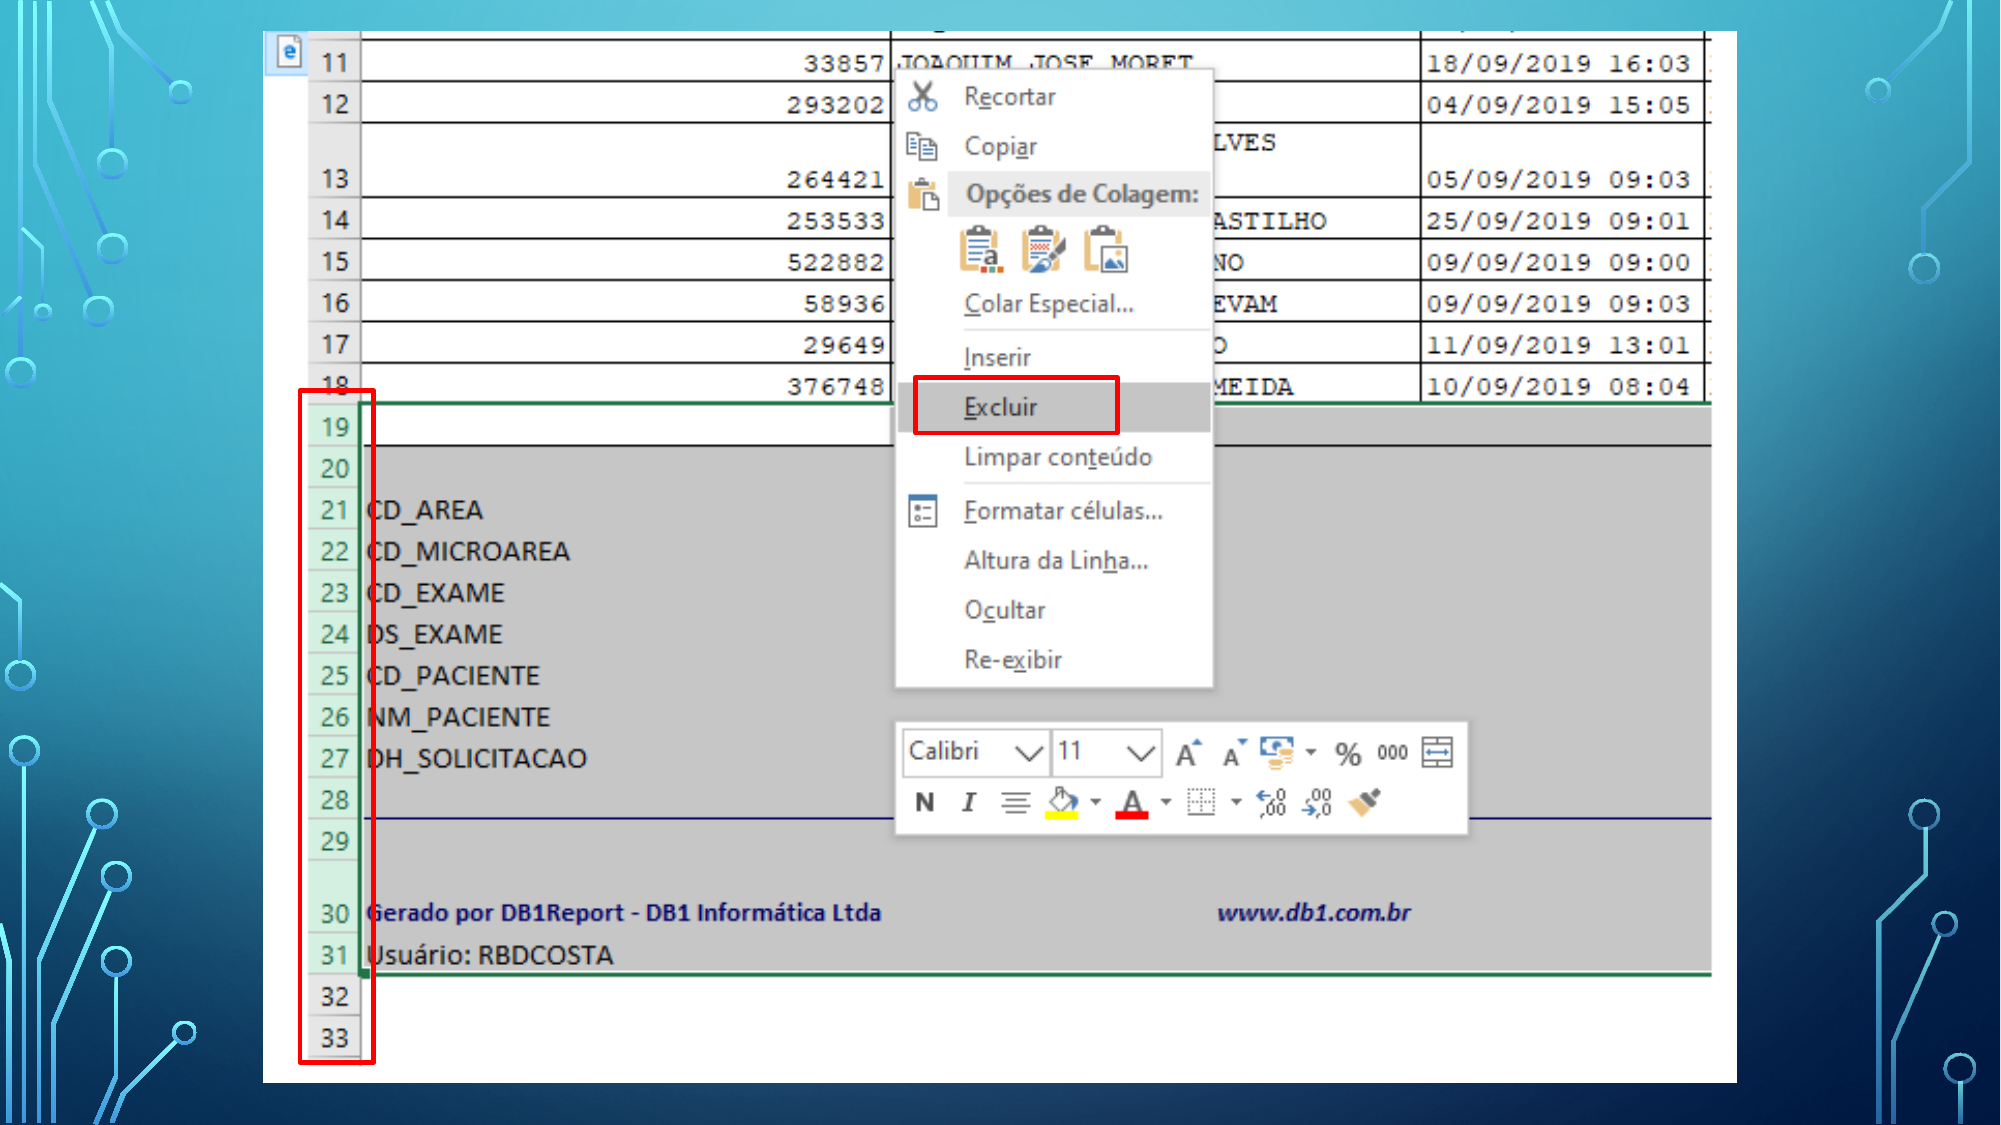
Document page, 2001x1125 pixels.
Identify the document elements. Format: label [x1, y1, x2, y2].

picture [262, 30, 1737, 1083]
